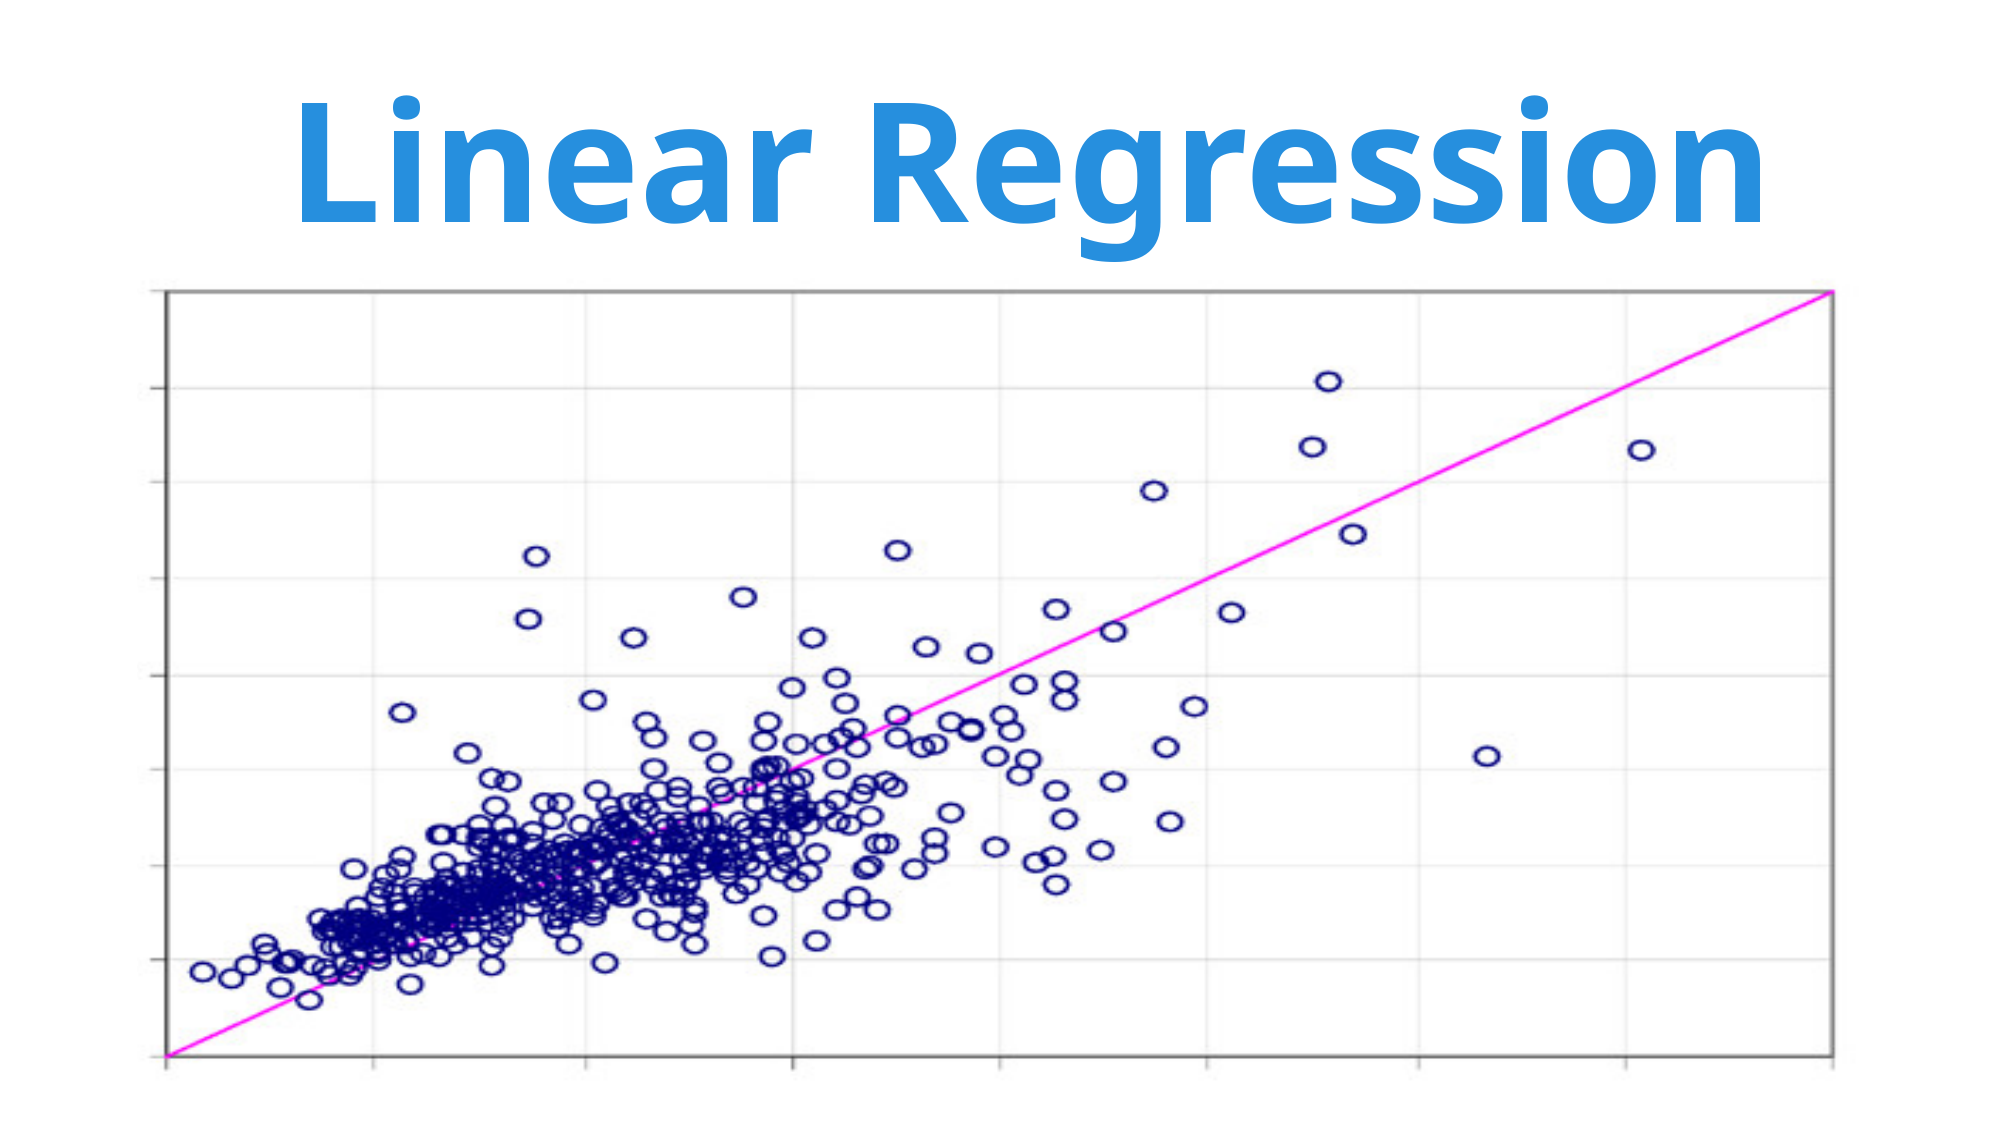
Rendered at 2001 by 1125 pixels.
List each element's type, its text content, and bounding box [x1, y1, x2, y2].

picture [137, 277, 1863, 1086]
title Linear Regression [137, 59, 1924, 278]
